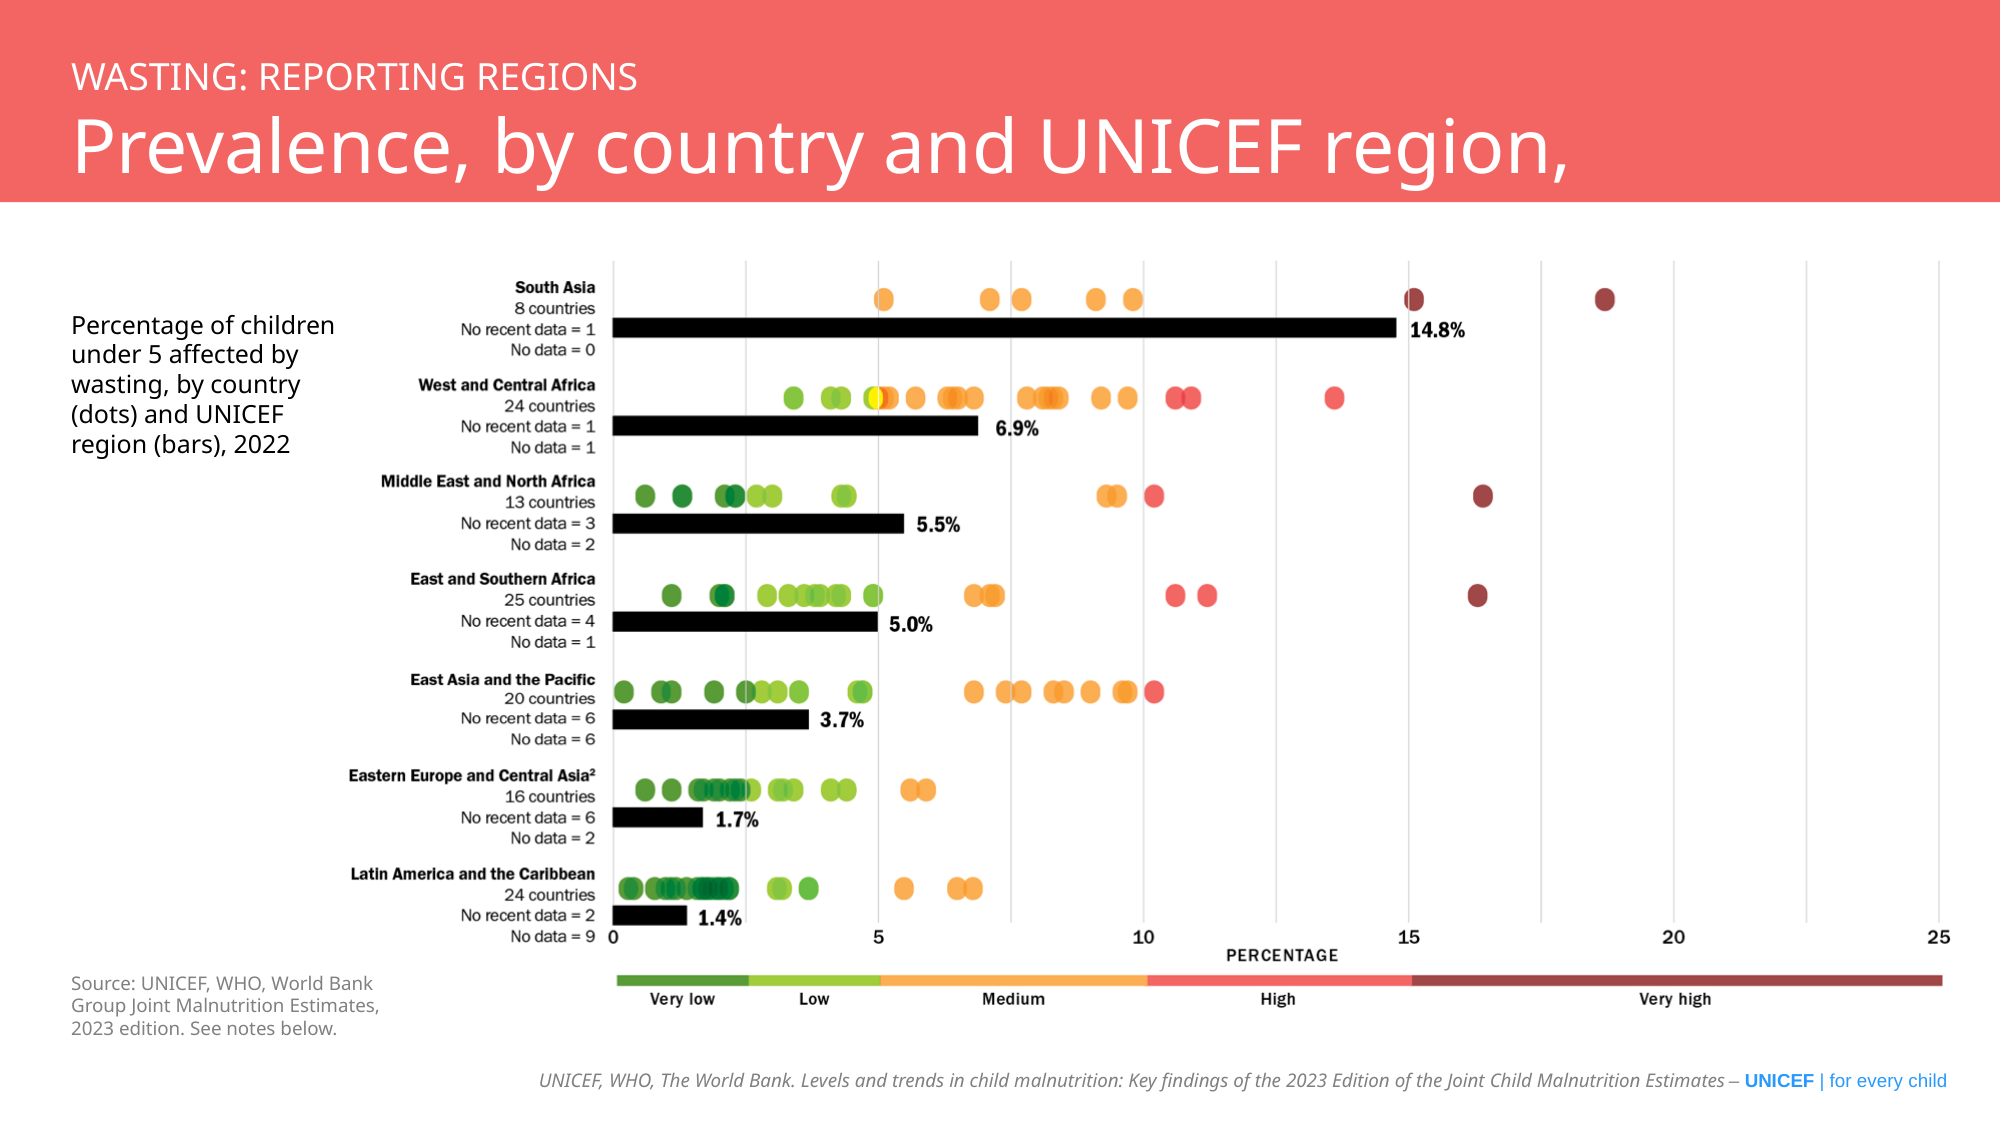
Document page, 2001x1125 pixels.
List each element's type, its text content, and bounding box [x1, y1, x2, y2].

text_box [0, 0, 2000, 203]
text_box Source: UNICEF, WHO, World Bank Group Joint Malnutrition Estimates, 2023 edition. See notes below. [56, 964, 422, 1047]
text_box Percentage of children under 5 affected by wasting, by country (dots) and UNICEF region (bars), 2022 [56, 301, 320, 492]
picture [320, 248, 2000, 1028]
text_box WASTING: REPORTING REGIONS Prevalence, by country and UNICEF region, 2022 [56, 45, 1669, 286]
